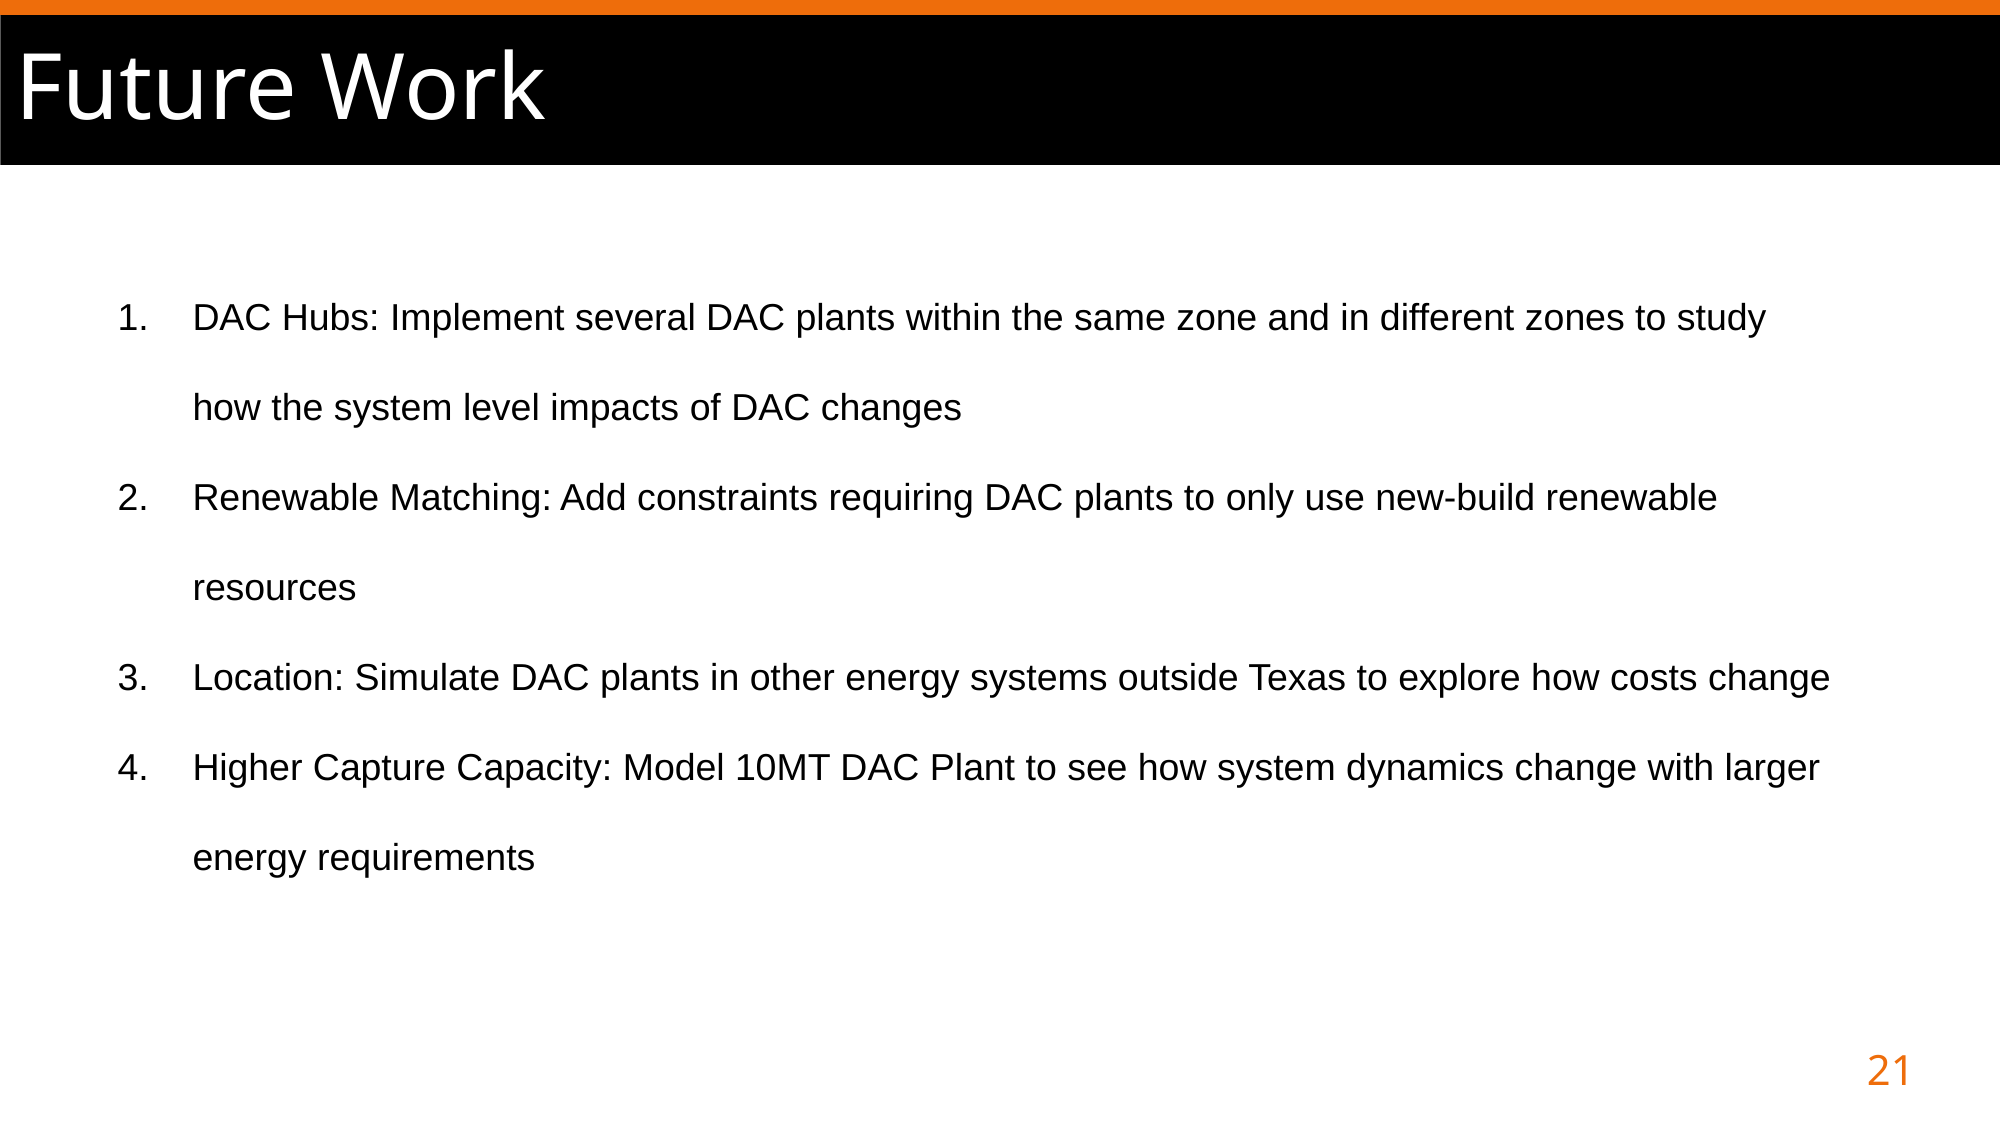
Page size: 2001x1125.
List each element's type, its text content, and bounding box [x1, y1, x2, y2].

text_box DAC Hubs: Implement several DAC plants within the same zone and in different zones to study how the system level impacts of DAC changes Renewable Matching: Add constraints requiring DAC plants to only use new-build renewable resources Location: Simulate DAC plants in other energy systems outside Texas to explore how costs change Higher Capture Capacity: Model 10MT DAC Plant to see how system dynamics change with larger energy requirements [102, 240, 1855, 886]
slide_number 21 [1479, 1042, 1930, 1103]
title Future Work [0, 15, 2000, 165]
